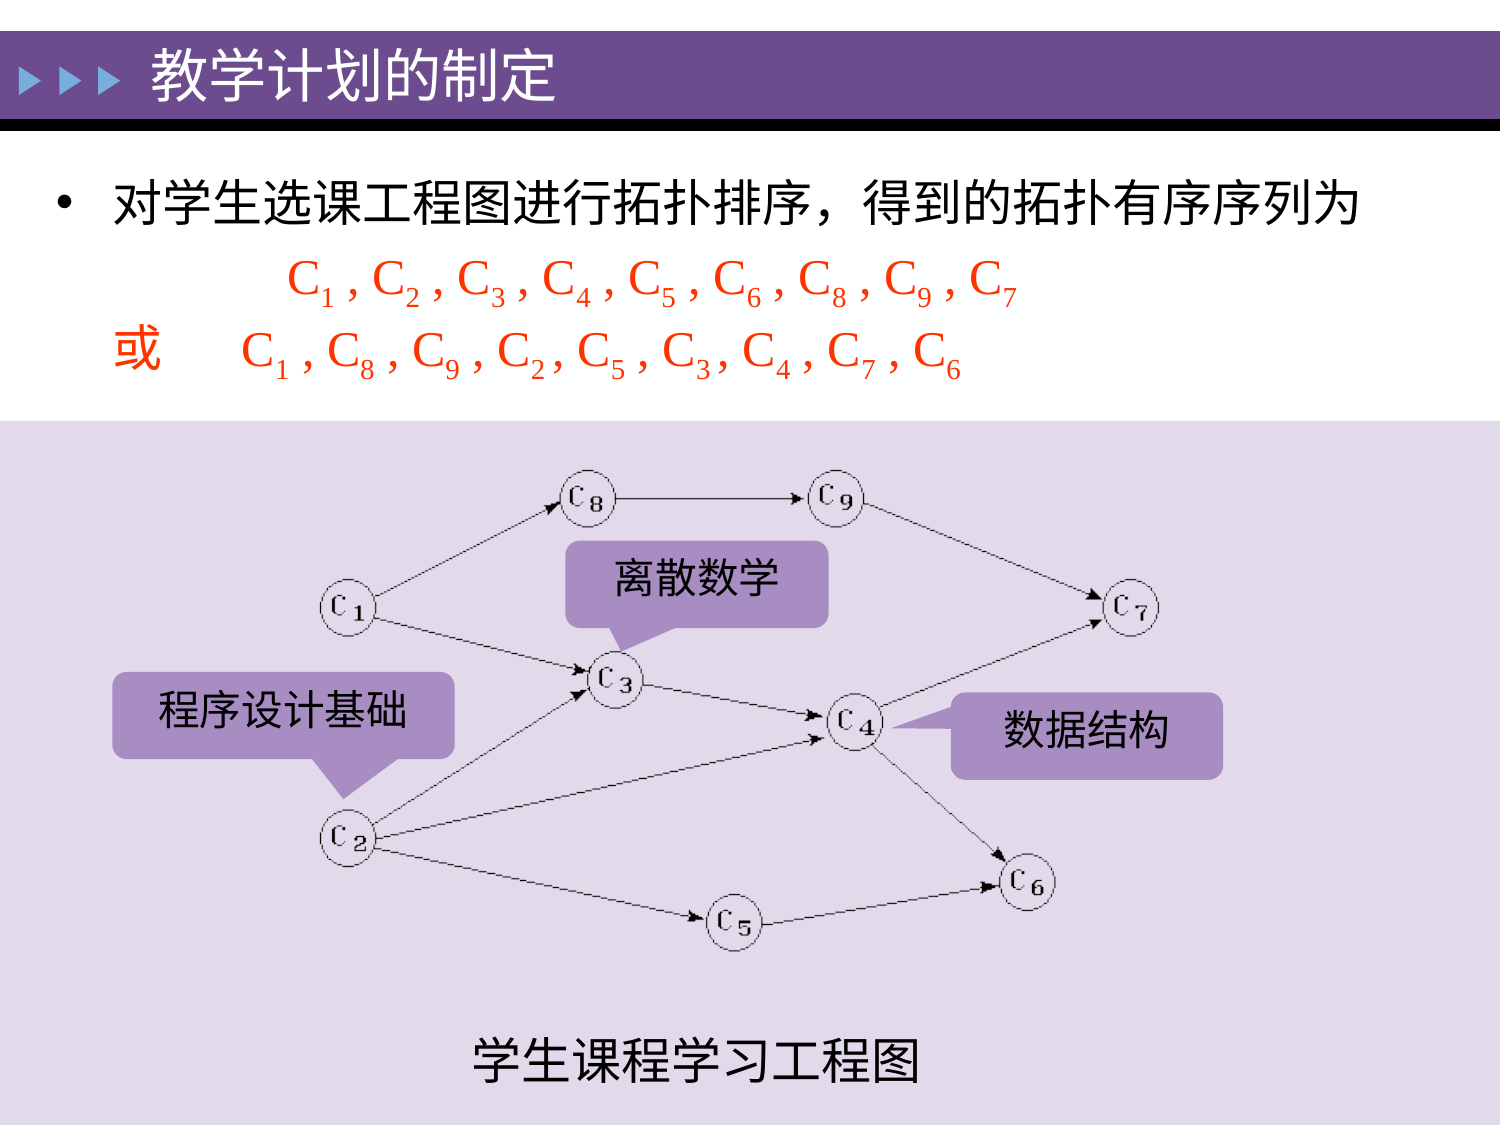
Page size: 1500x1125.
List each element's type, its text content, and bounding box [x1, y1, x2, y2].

text_box 学生课程学习工程图 [457, 1022, 937, 1097]
text_box [0, 420, 1500, 1125]
text_box 数据结构 [1217, 695, 1224, 778]
text_box 教学计划的制定 [135, 34, 679, 113]
text_box 对学生选课工程图进行拓扑排序，得到的拓扑有序序列为 C1 , C2 , C3 , C4 , C5 , C6 , C8 , C9 , C7 或 C1 , C8 , C9 , C2 , C5 , C3 , C4 , C7 , C6 [41, 161, 1459, 387]
picture [289, 455, 1214, 975]
text_box 程序设计基础 [112, 671, 283, 760]
